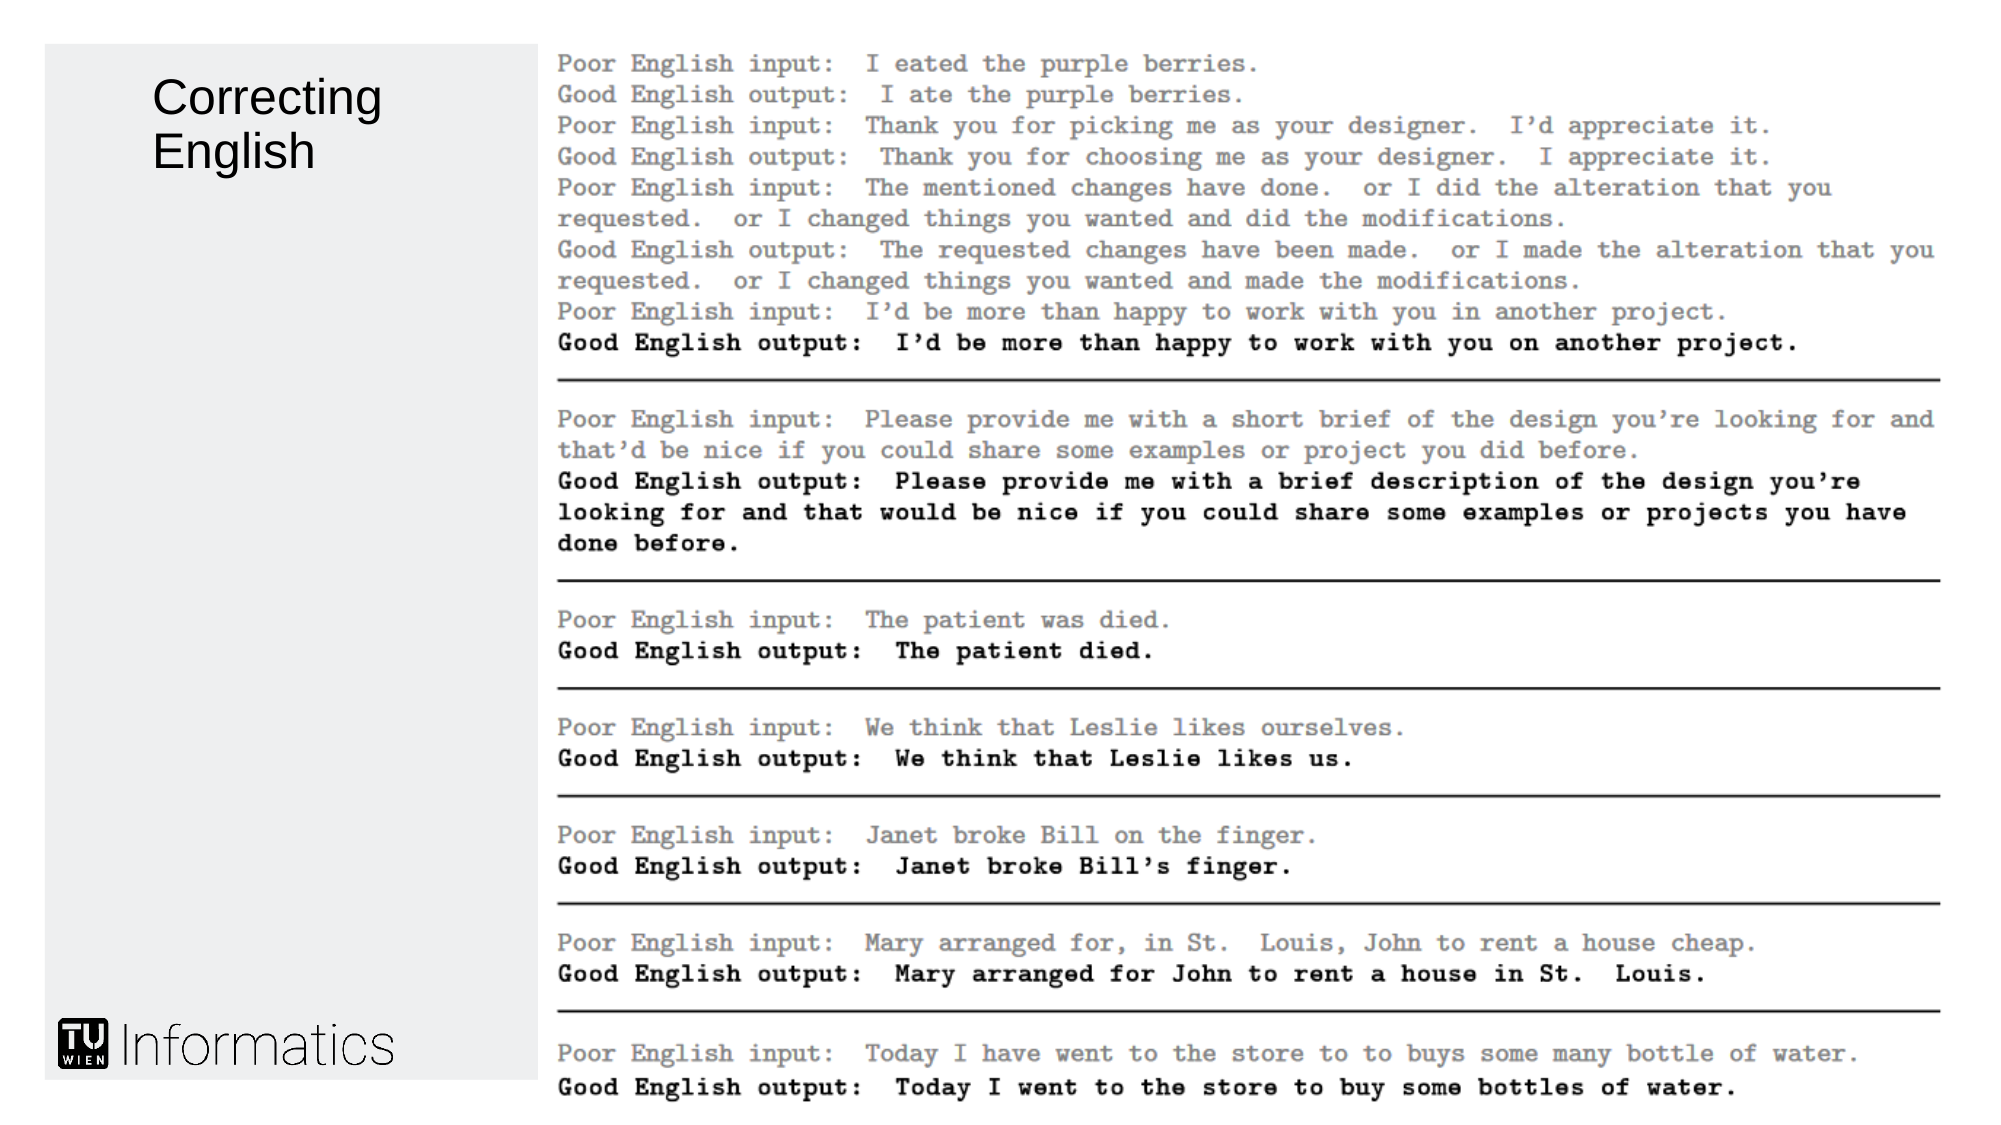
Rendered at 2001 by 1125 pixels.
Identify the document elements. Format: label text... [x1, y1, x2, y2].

picture [0, 0, 2001, 1125]
list Correcting English [137, 63, 538, 750]
